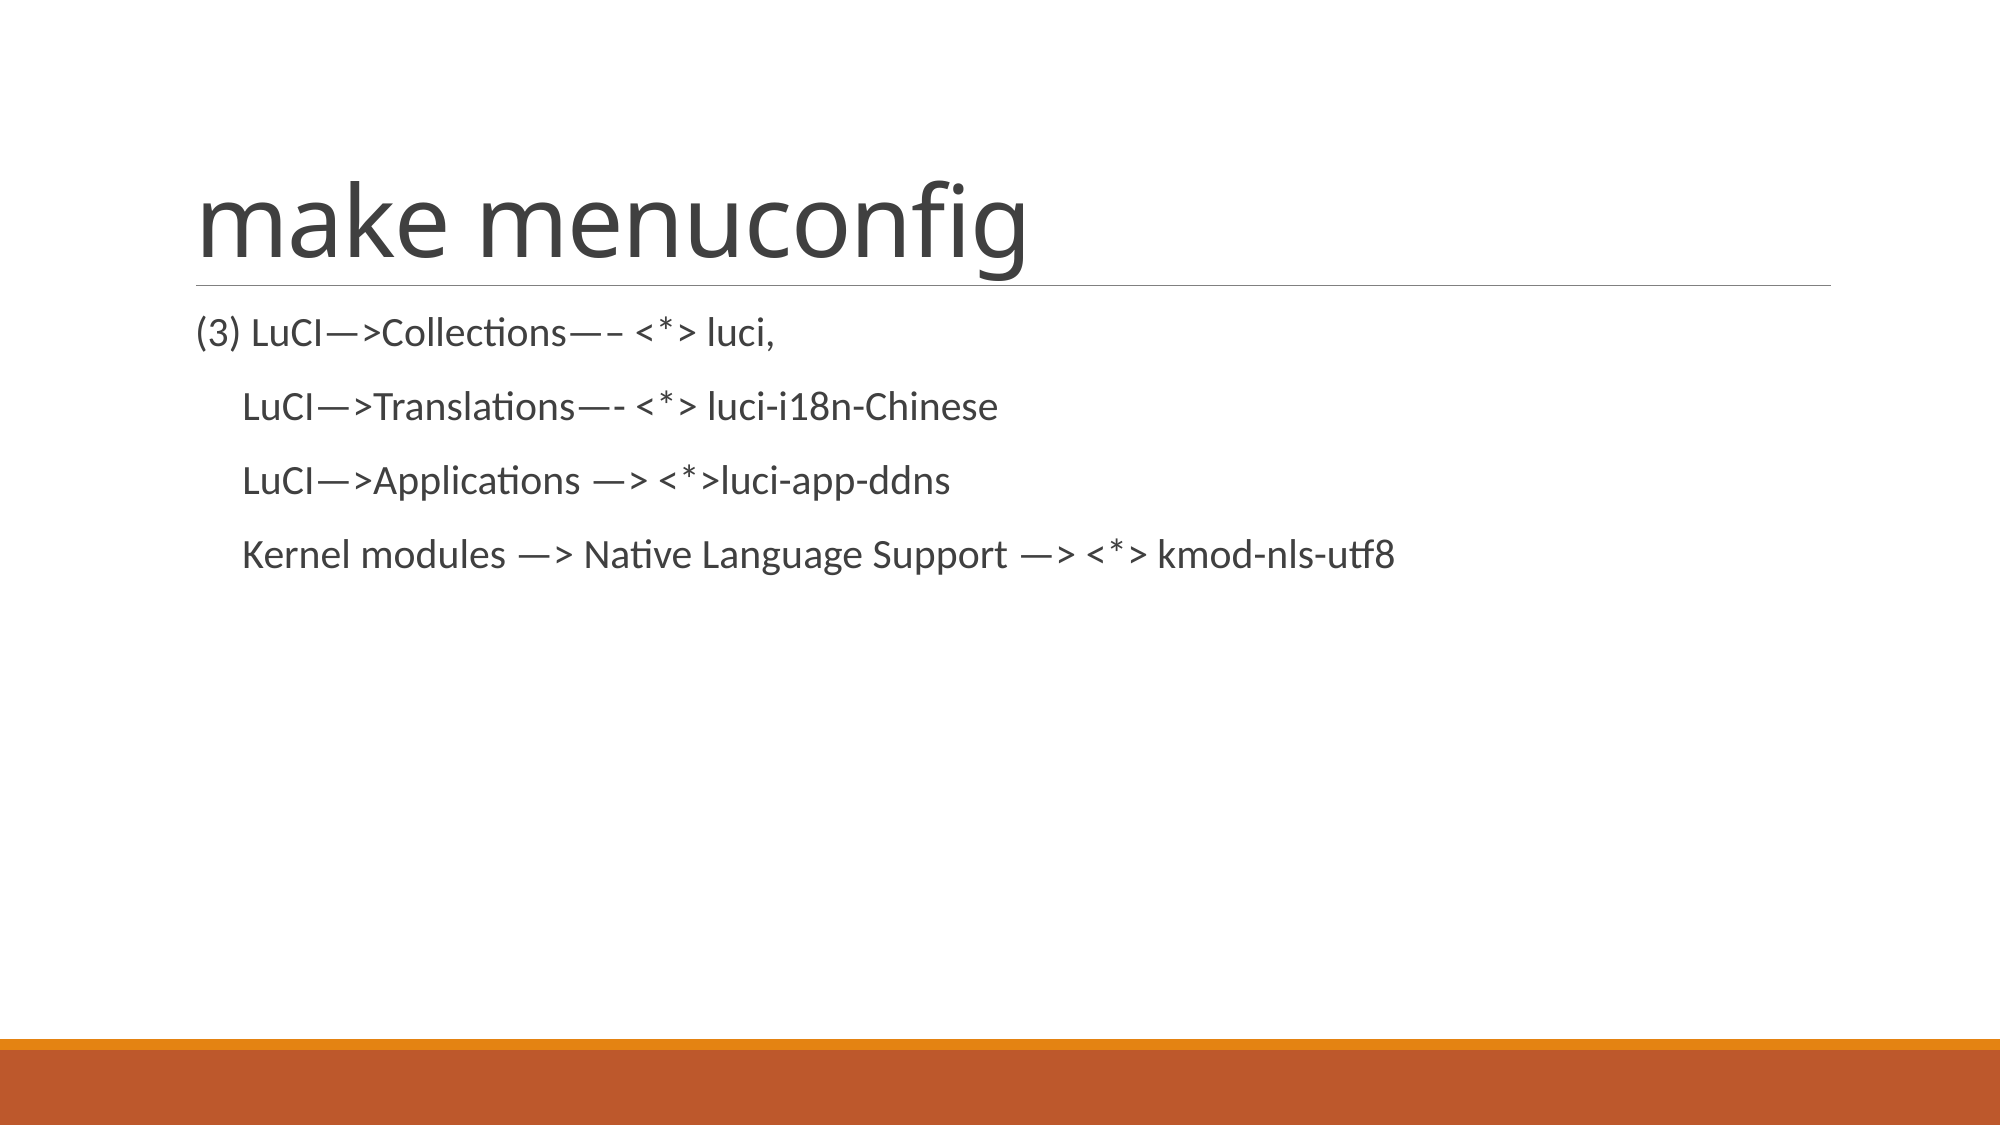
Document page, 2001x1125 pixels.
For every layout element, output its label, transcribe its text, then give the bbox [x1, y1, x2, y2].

list (3) LuCI—>Collections—– <*> luci, LuCI—>Translations—- <*> luci-i18n-Chinese LuCI—>Applications —> <*>luci-app-ddns Kernel modules —> Native Language Support —> <*> kmod-nls-utf8 [180, 302, 1830, 963]
title make menuconfig [180, 47, 1830, 285]
